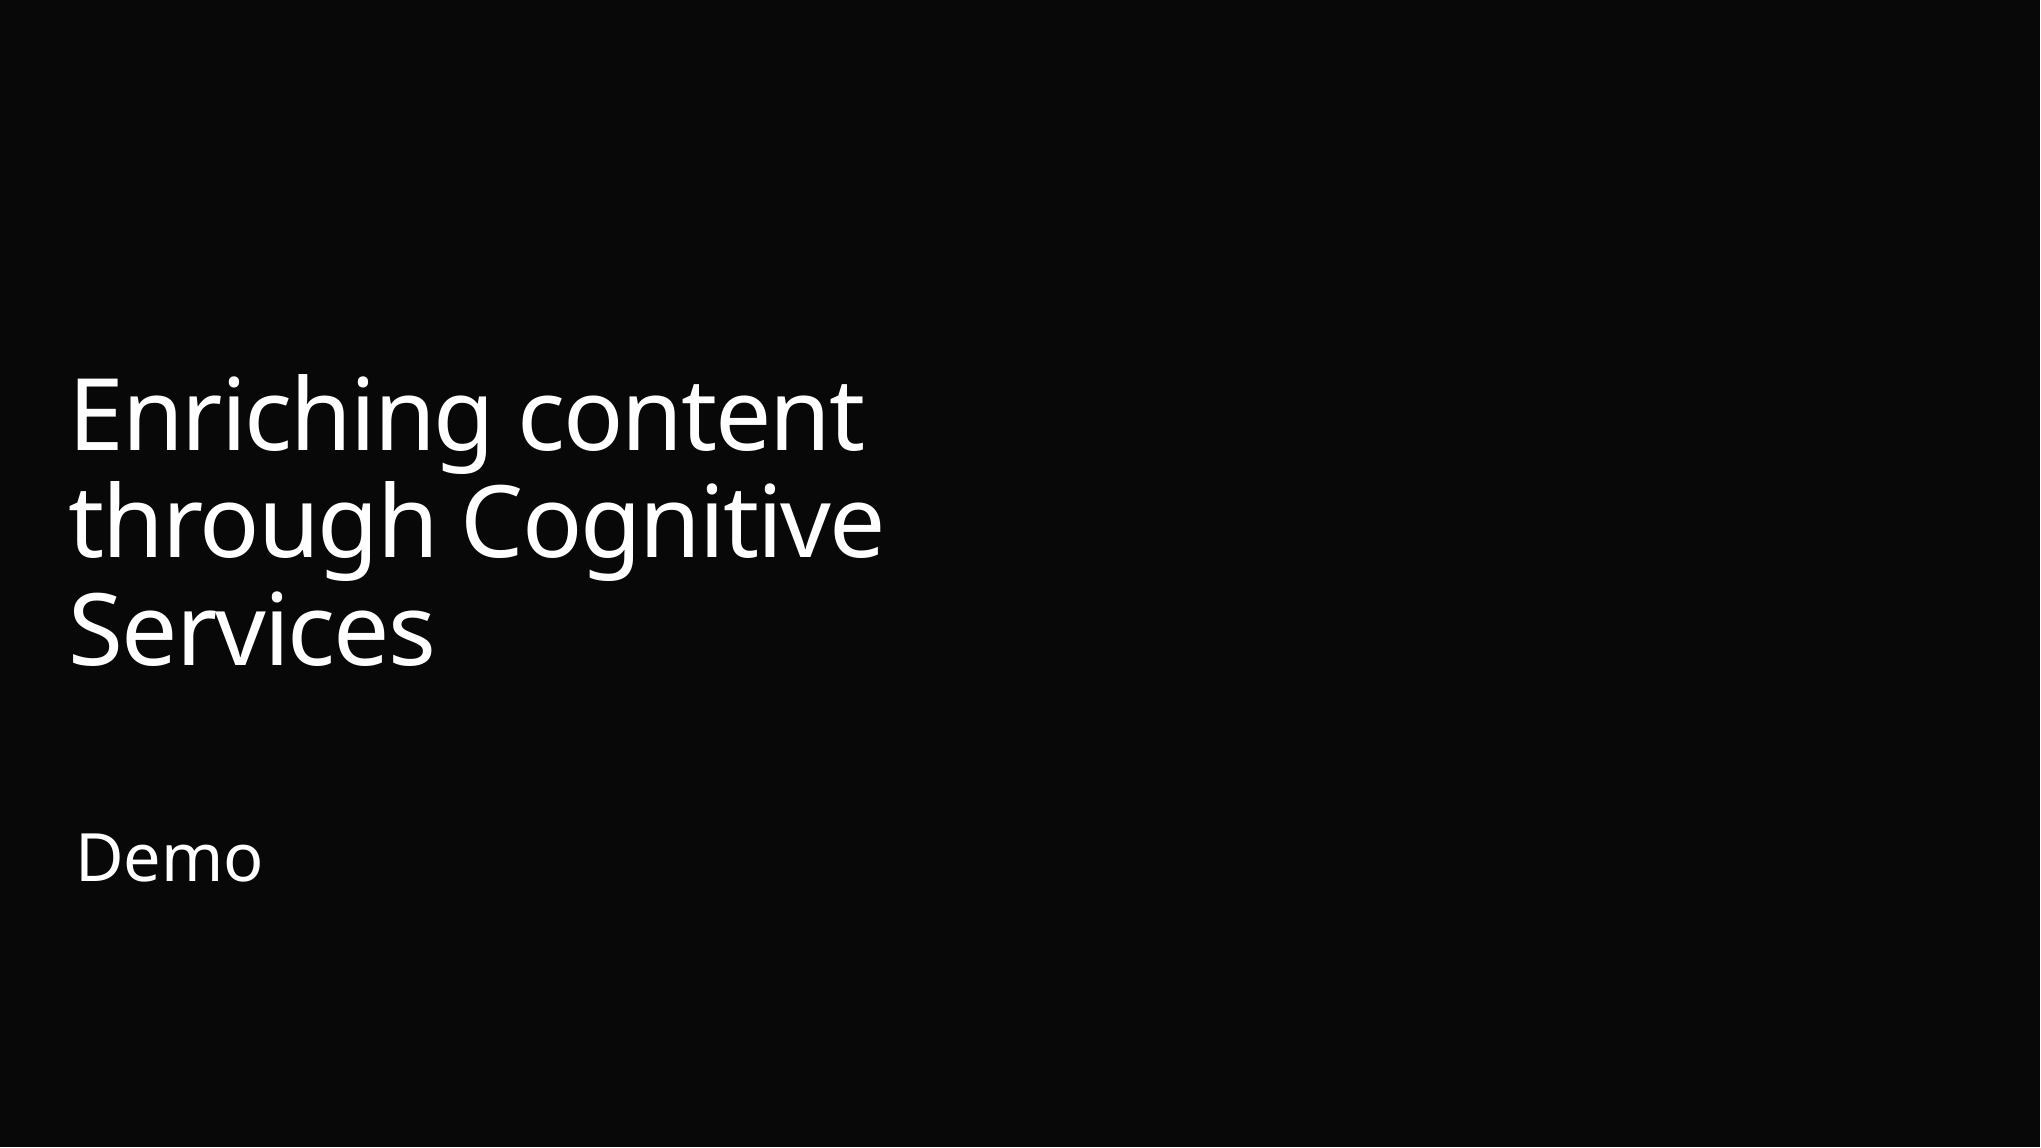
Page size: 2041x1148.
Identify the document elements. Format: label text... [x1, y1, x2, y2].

title Enriching content through Cognitive Services [45, 348, 1246, 598]
list Demo [45, 799, 1696, 922]
